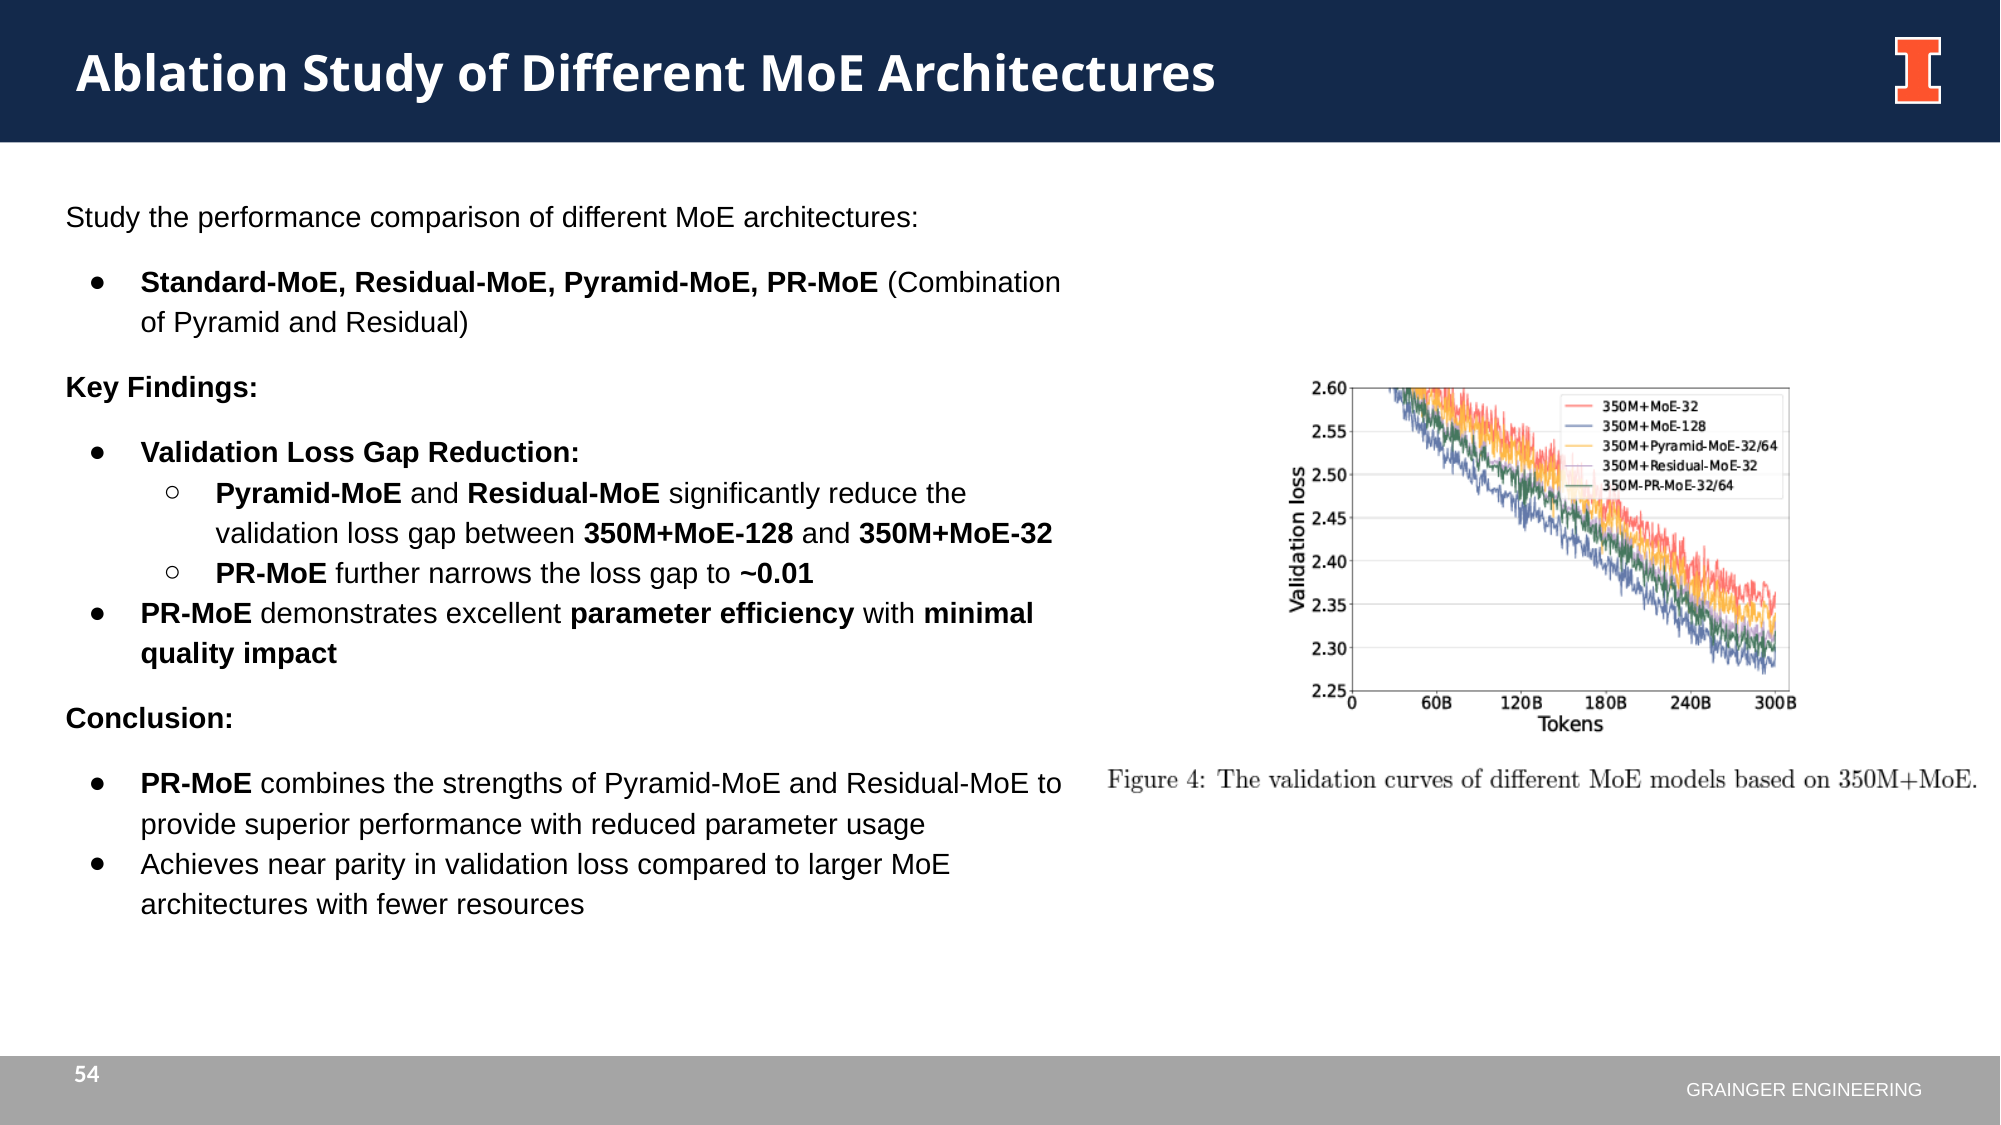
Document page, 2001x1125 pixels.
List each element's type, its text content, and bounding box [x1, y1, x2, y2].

picture [1089, 360, 2000, 805]
slide_number ‹#› [59, 1042, 510, 1103]
text_box GRAINGER ENGINEERING [1531, 1070, 1938, 1108]
text_box Ablation Study of Different MoE Architectures [61, 33, 1852, 109]
picture [1895, 37, 1942, 104]
text_box [0, 1056, 2000, 1125]
text_box [0, 0, 2000, 143]
text_box Study the performance comparison of different MoE architectures: Standard-MoE, Residual-MoE, Pyramid-MoE, PR-MoE (Combination of Pyramid and Residual) Key Findings: Validation Loss Gap Reduction: Pyramid-MoE and Residual-MoE significantly reduce the validation loss gap between 350M+MoE-128 and 350M+MoE-32 PR-MoE further narrows the loss gap to ~0.01 PR-MoE demonstrates excellent parameter efficiency with minimal quality impact Conclusion: PR-MoE combines the strengths of Pyramid-MoE and Residual-MoE to provide superior performance with reduced parameter usage Achieves near parity in validation loss compared to larger MoE architectures with fewer resources [50, 185, 1081, 1013]
